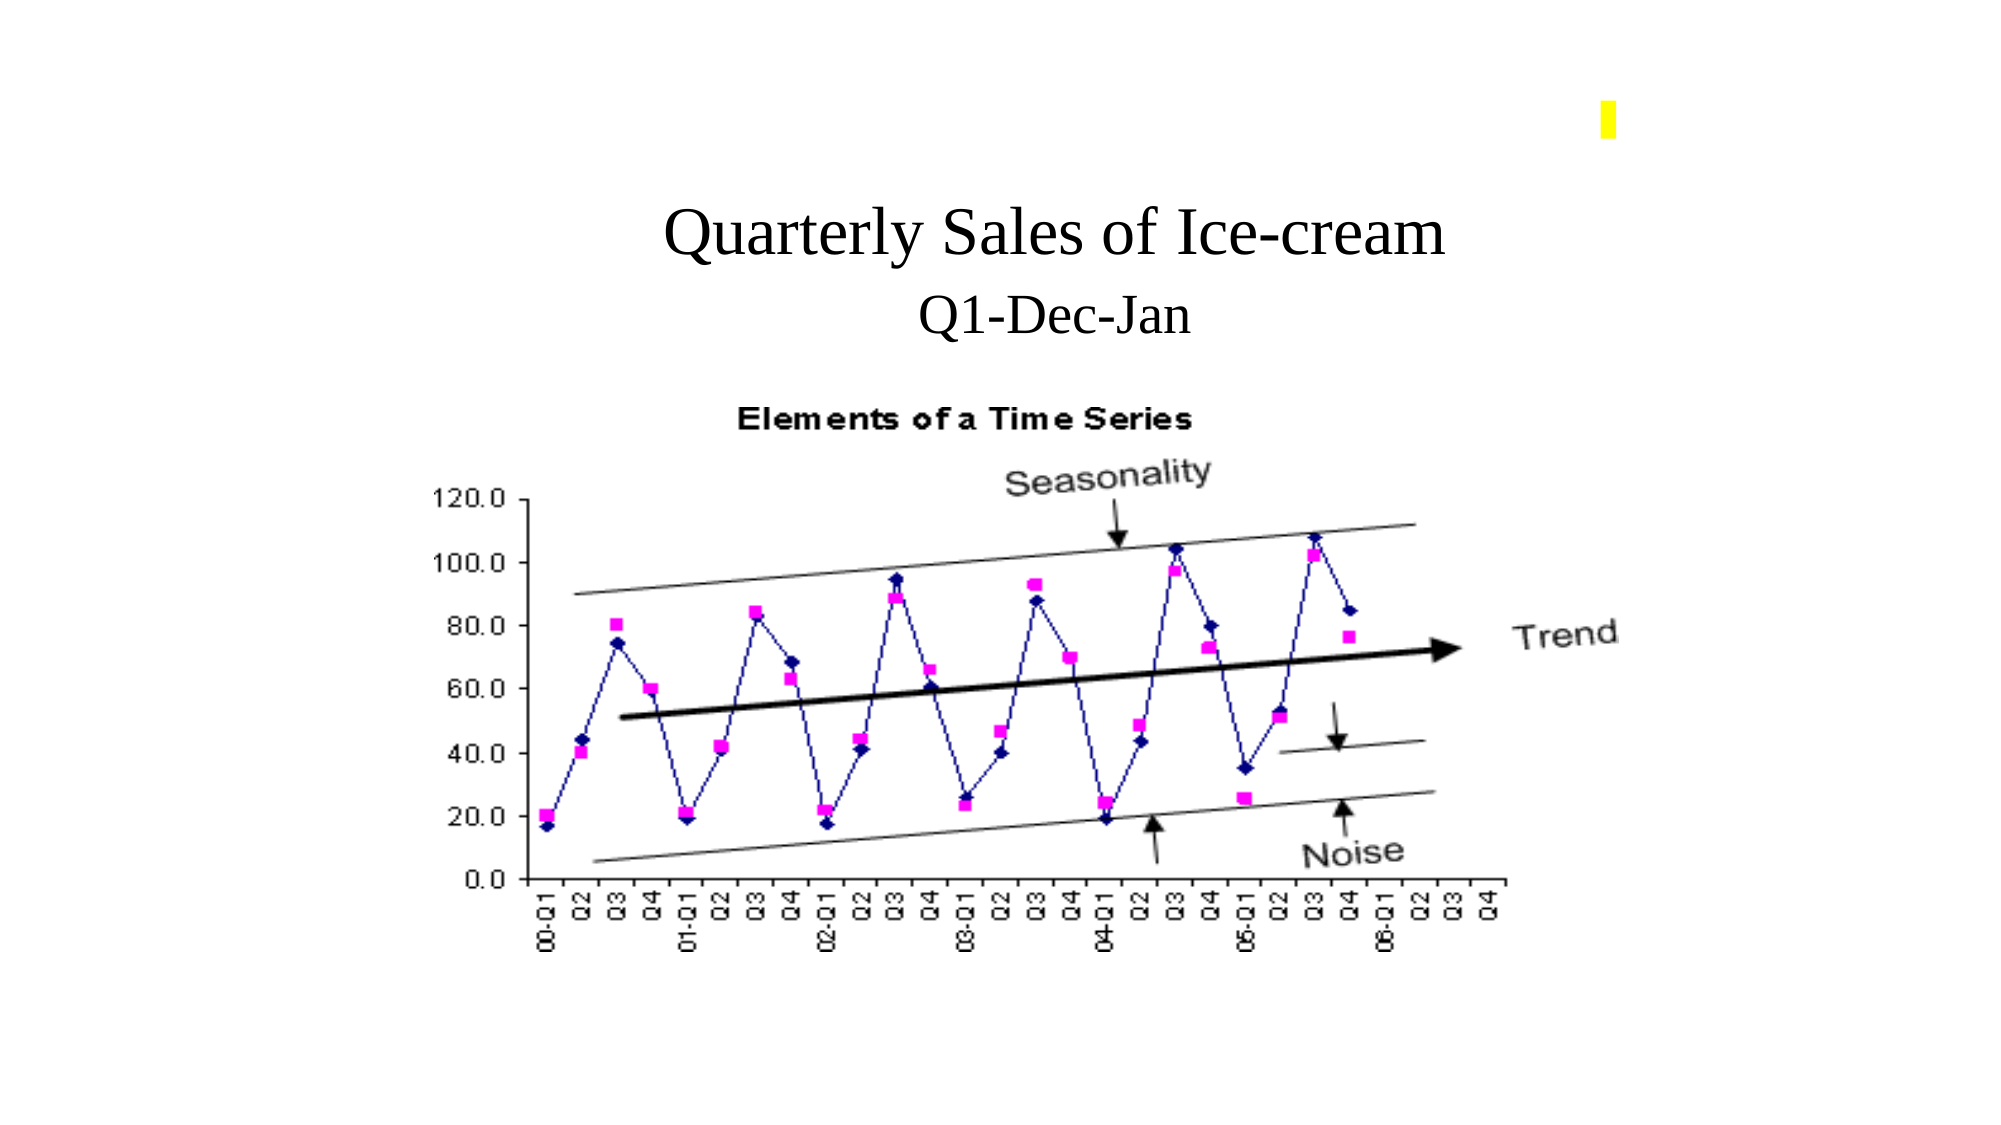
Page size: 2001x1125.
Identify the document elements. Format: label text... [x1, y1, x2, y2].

text_box [1600, 100, 1617, 139]
picture [434, 407, 1619, 952]
title Quarterly Sales of Ice-cream Q1-Dec-Jan [0, 173, 2000, 375]
